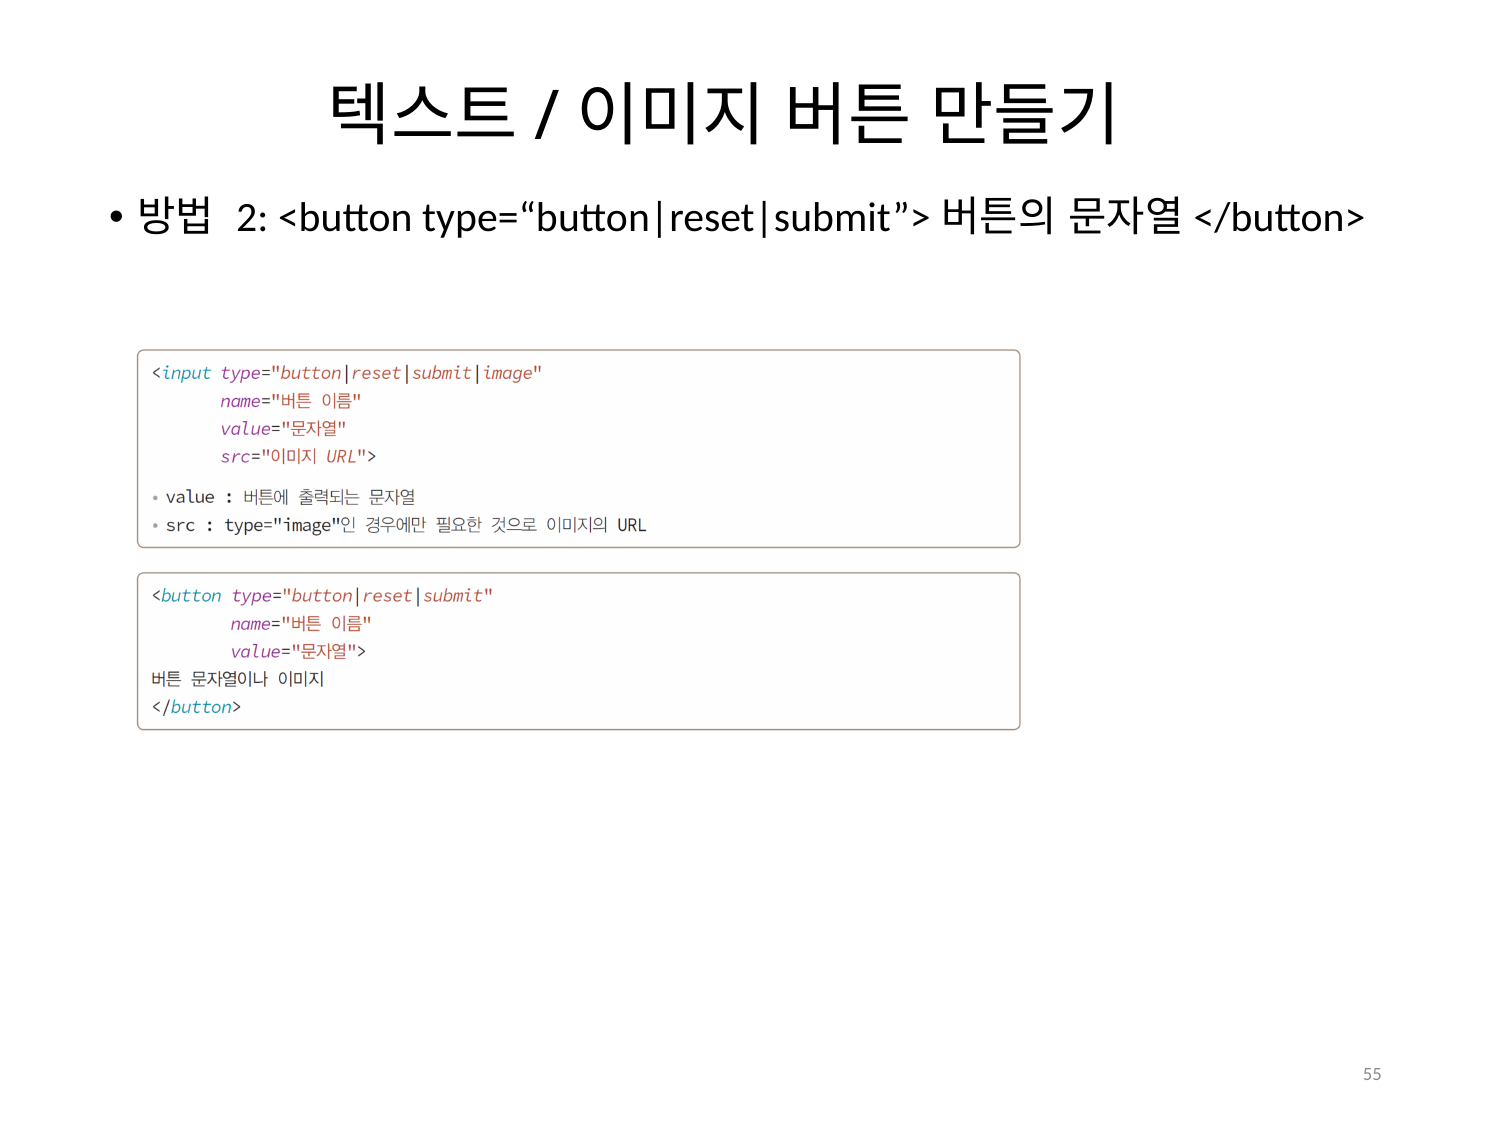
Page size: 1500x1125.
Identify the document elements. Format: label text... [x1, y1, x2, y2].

list 방법 2: <button type=“button|reset|submit”>버튼의 문자열</button> [94, 188, 1400, 303]
slide_number 55 [1059, 1042, 1397, 1103]
title 텍스트/이미지 버튼 만들기 [312, 11, 1360, 188]
picture [135, 349, 1024, 732]
